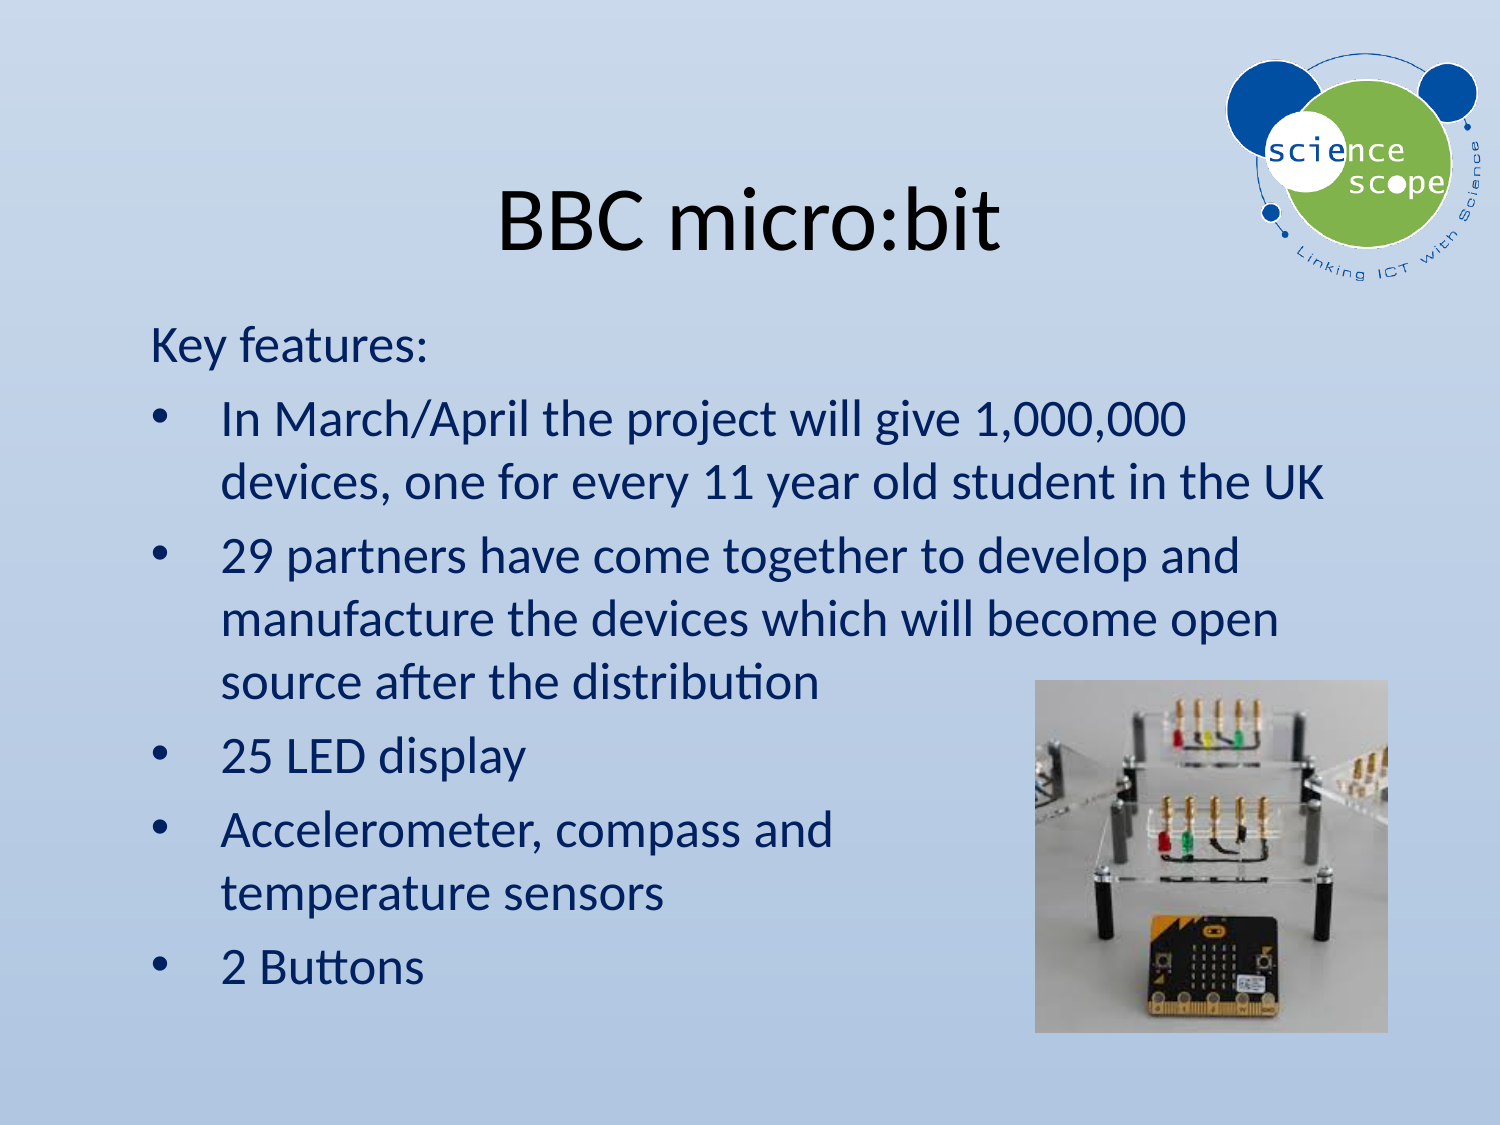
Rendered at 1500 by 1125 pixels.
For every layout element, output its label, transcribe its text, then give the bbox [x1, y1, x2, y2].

title BBC micro:bit [112, 125, 1388, 303]
picture [1035, 680, 1388, 1033]
subtitle Key features: In March/April the project will give 1,000,000 devices, one for every 11 year old student in the UK 29 partners have come together to develop and manufacture the devices which will become open source after the distribution 25 LED display Accelerometer, compass and temperature sensors 2 Buttons [135, 302, 1365, 1012]
picture [1184, 0, 1500, 326]
